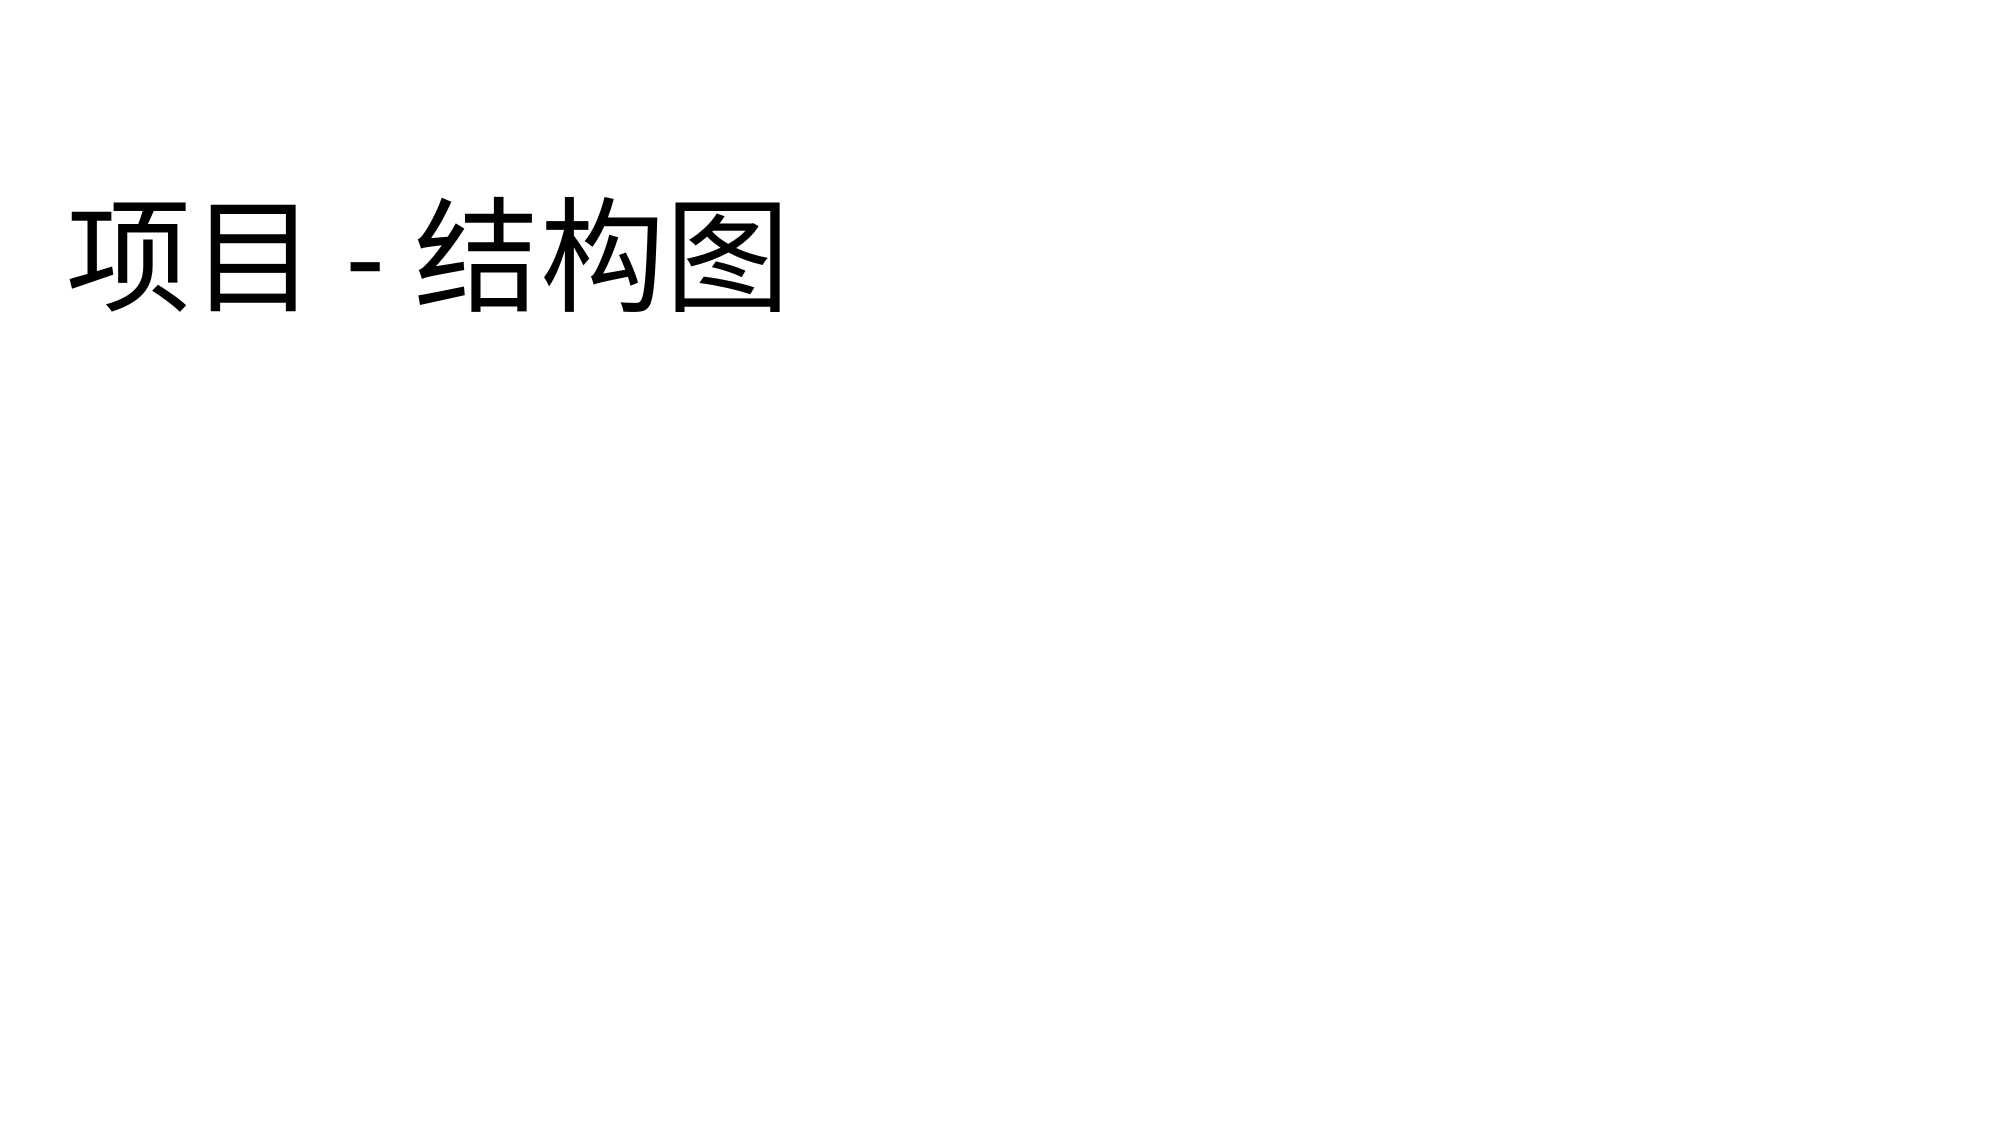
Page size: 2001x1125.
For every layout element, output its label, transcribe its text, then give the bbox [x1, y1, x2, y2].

title 项目-结构图 [24, 124, 833, 337]
